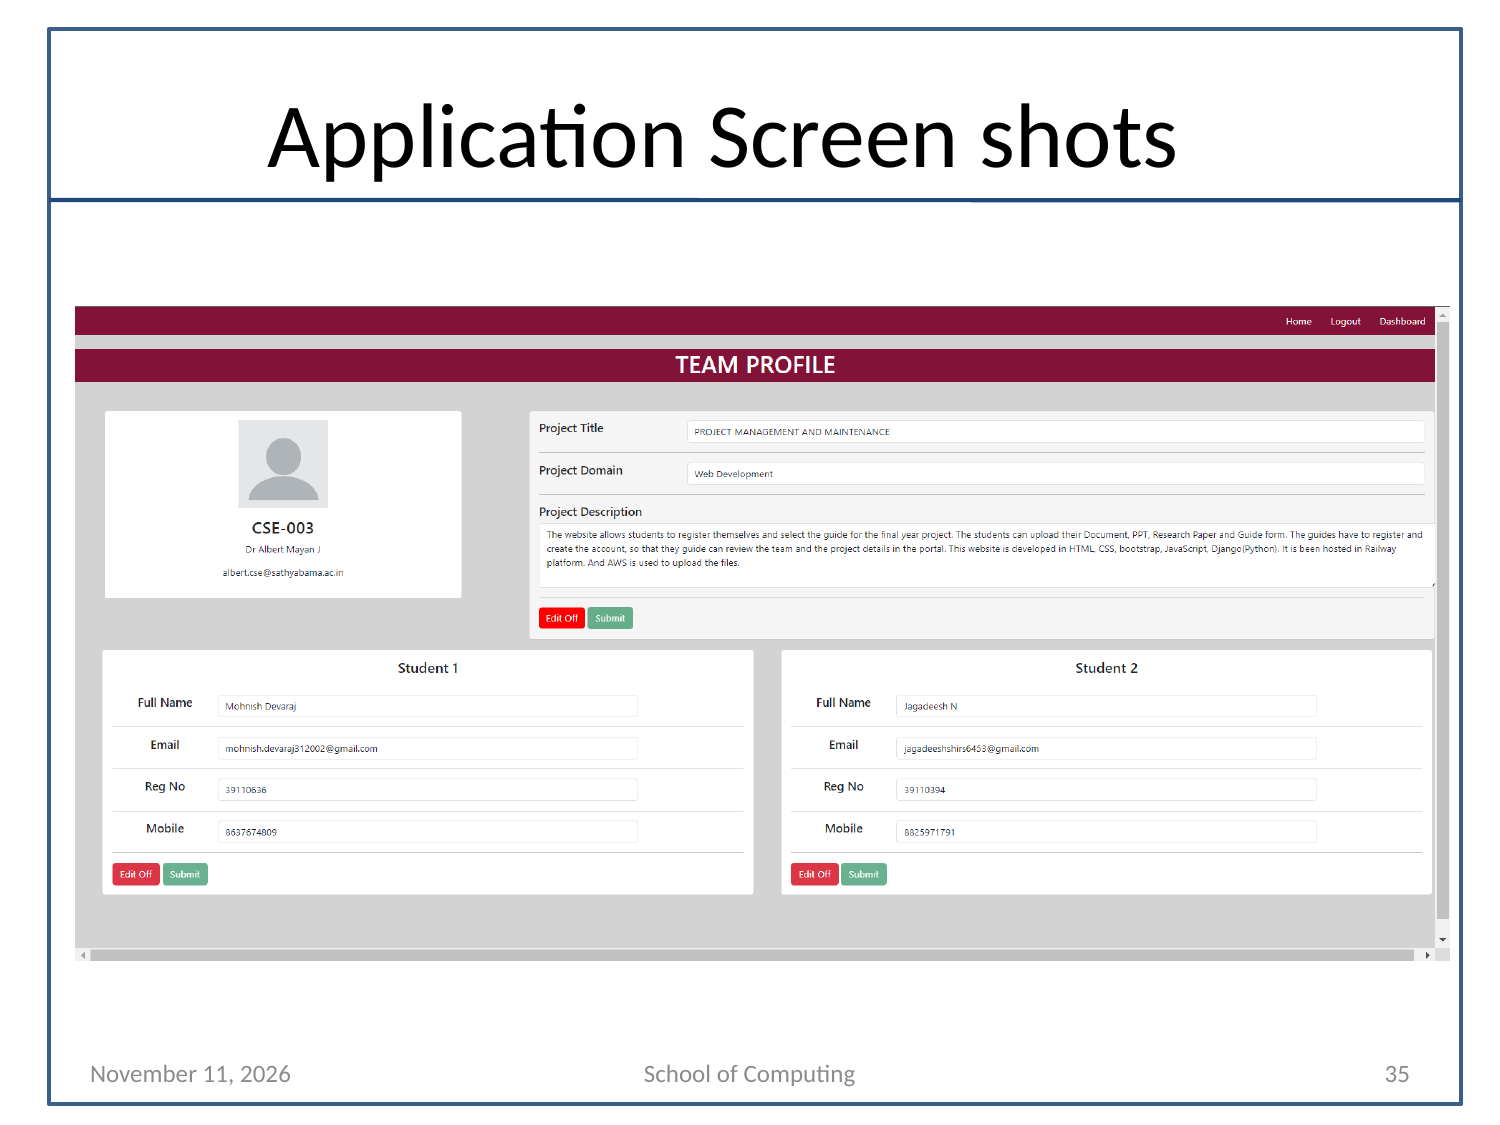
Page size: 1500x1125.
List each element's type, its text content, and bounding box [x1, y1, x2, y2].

footer School of Computing [512, 1042, 988, 1103]
title Application Screen shots [49, 37, 1399, 225]
slide_number 35 [1074, 1042, 1425, 1103]
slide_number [75, 1042, 425, 1103]
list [74, 306, 1451, 962]
